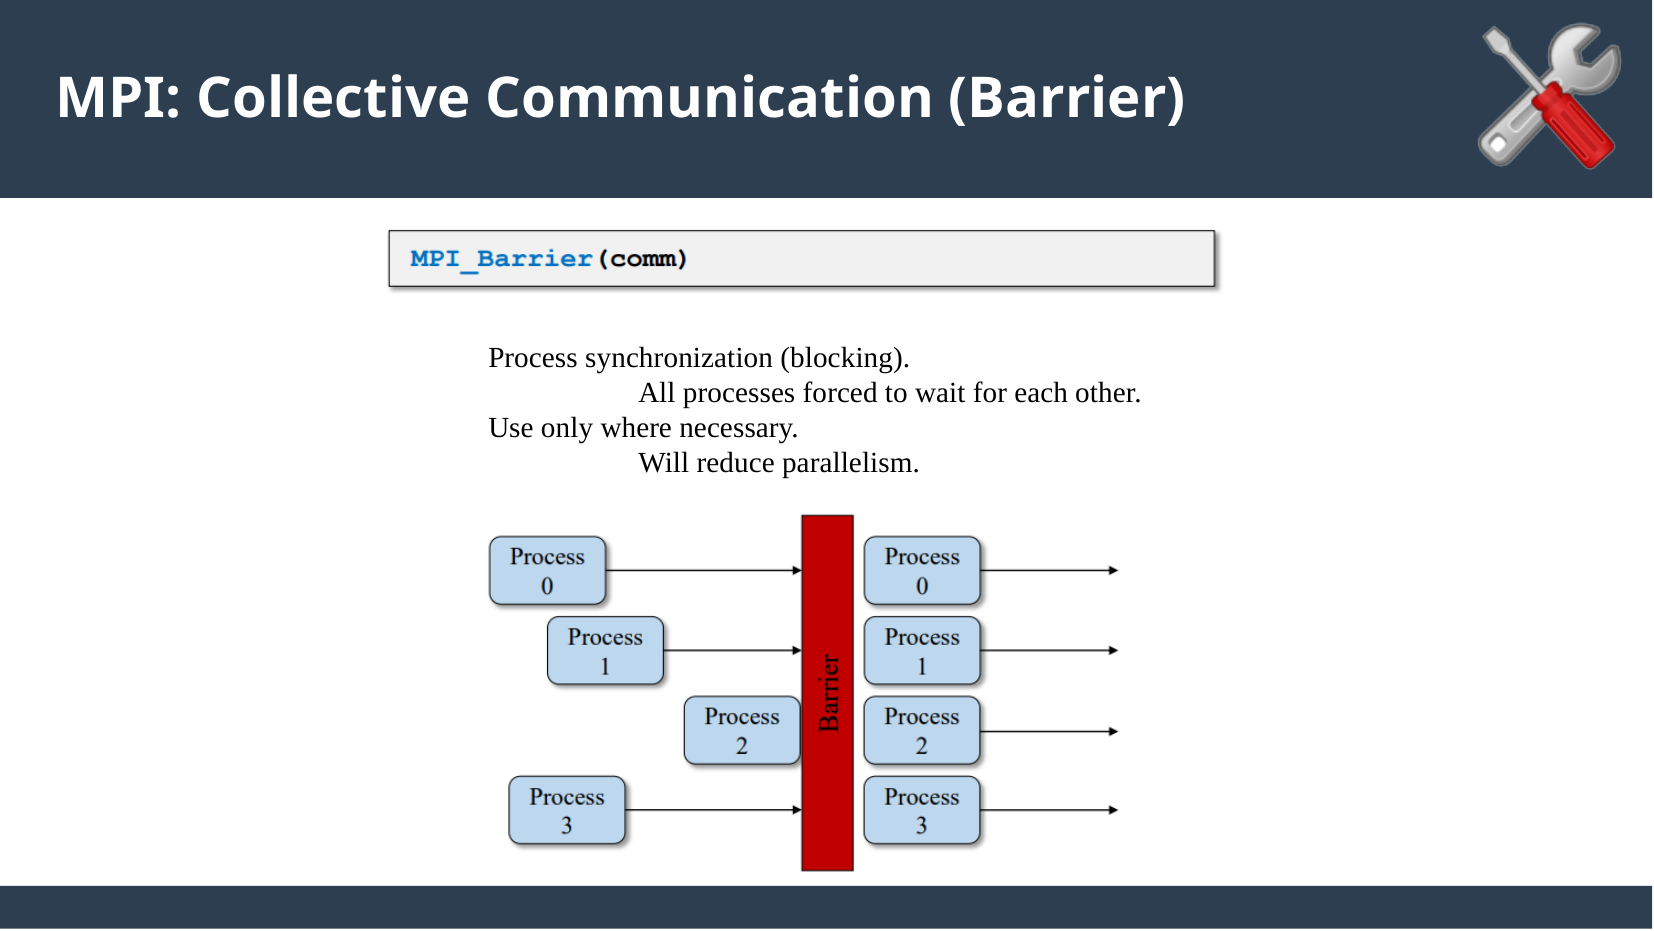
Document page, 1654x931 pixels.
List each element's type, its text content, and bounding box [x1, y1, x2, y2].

text_box MPI: Collective Communication (Barrier) [55, 37, 1464, 154]
picture [379, 217, 1229, 301]
picture [1469, 17, 1627, 175]
text_box Process synchronization (blocking). All processes forced to wait for each other. Use only where necessary. Will reduce parallelism. [473, 330, 1204, 484]
picture [461, 495, 1135, 872]
